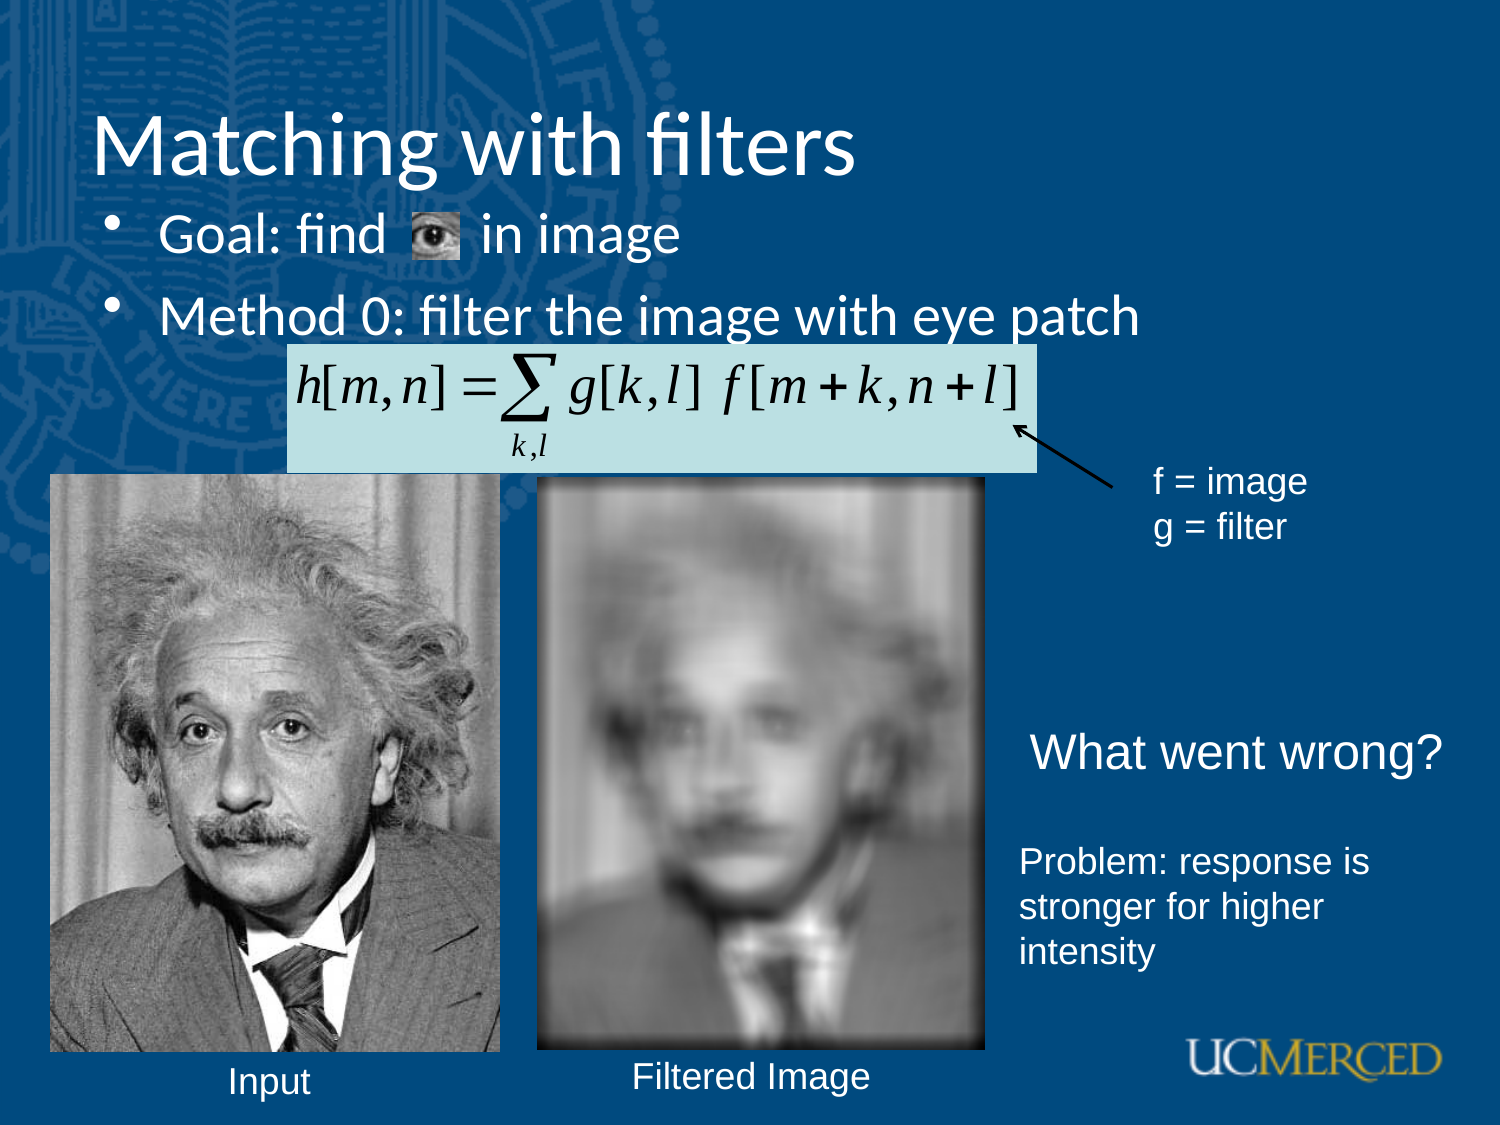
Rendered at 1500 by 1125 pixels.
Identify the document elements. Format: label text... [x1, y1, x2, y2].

text_box Problem: response is stronger for higher intensity [1004, 829, 1470, 979]
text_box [287, 343, 1038, 474]
text_box f = image g = filter [1138, 449, 1324, 555]
picture [0, 0, 1500, 1125]
list Goal: find in image Method 0: filter the image with eye patch [87, 187, 1438, 425]
text_box Input [212, 1060, 326, 1110]
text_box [1012, 424, 1113, 488]
text_box What went wrong? [1014, 712, 1459, 788]
text_box Filtered Image [616, 1059, 886, 1105]
title Matching with filters [75, 45, 1425, 233]
